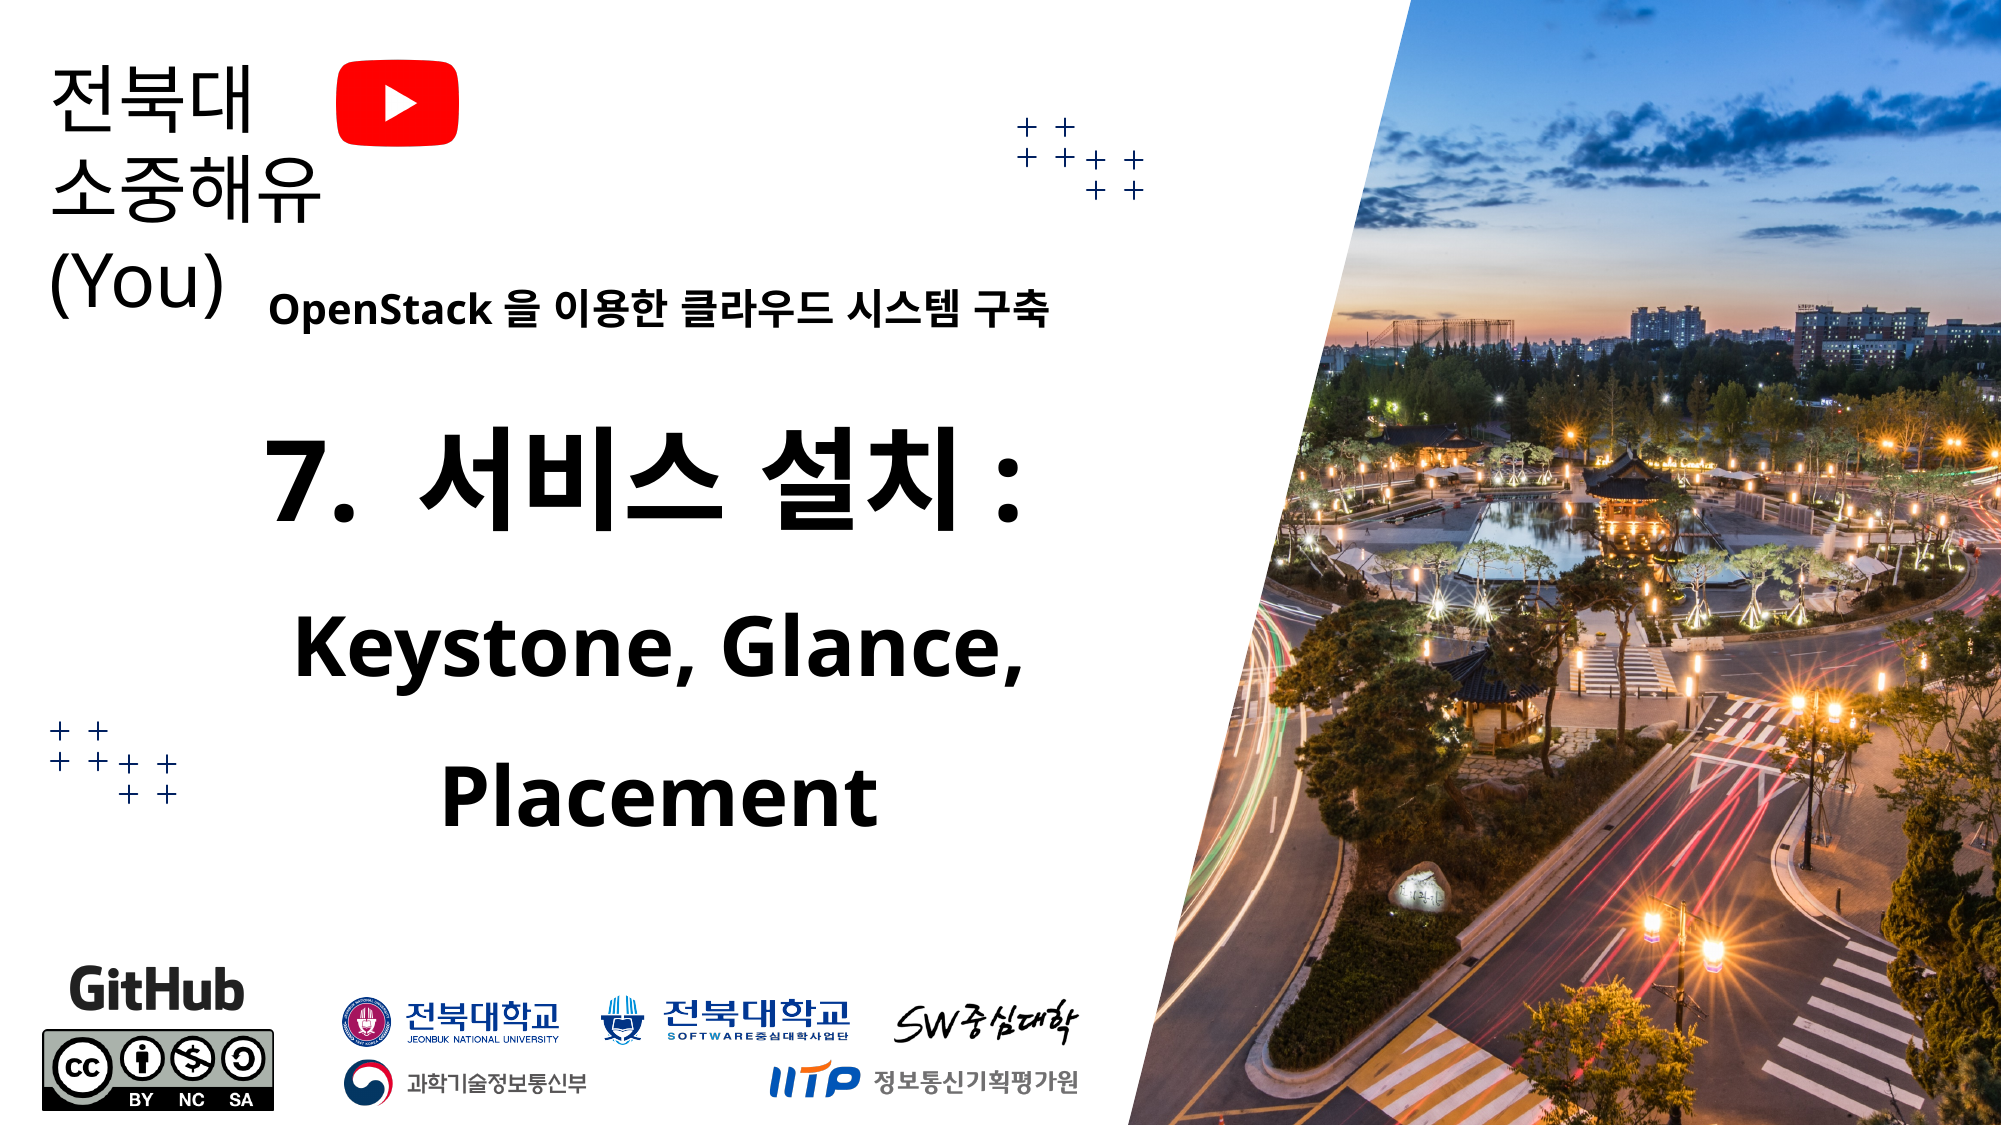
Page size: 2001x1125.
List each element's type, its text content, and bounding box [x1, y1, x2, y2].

picture [1128, 0, 2001, 1125]
picture [42, 1029, 274, 1111]
text_box 7. 서비스 설치: Keystone, Glance, Placement [68, 333, 1128, 851]
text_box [342, 995, 1081, 1107]
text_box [34, 41, 516, 243]
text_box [50, 722, 176, 804]
text_box OpenStack을 이용한 클라우드 시스템 구축 [68, 275, 1128, 333]
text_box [1018, 118, 1128, 200]
picture [70, 965, 244, 1011]
